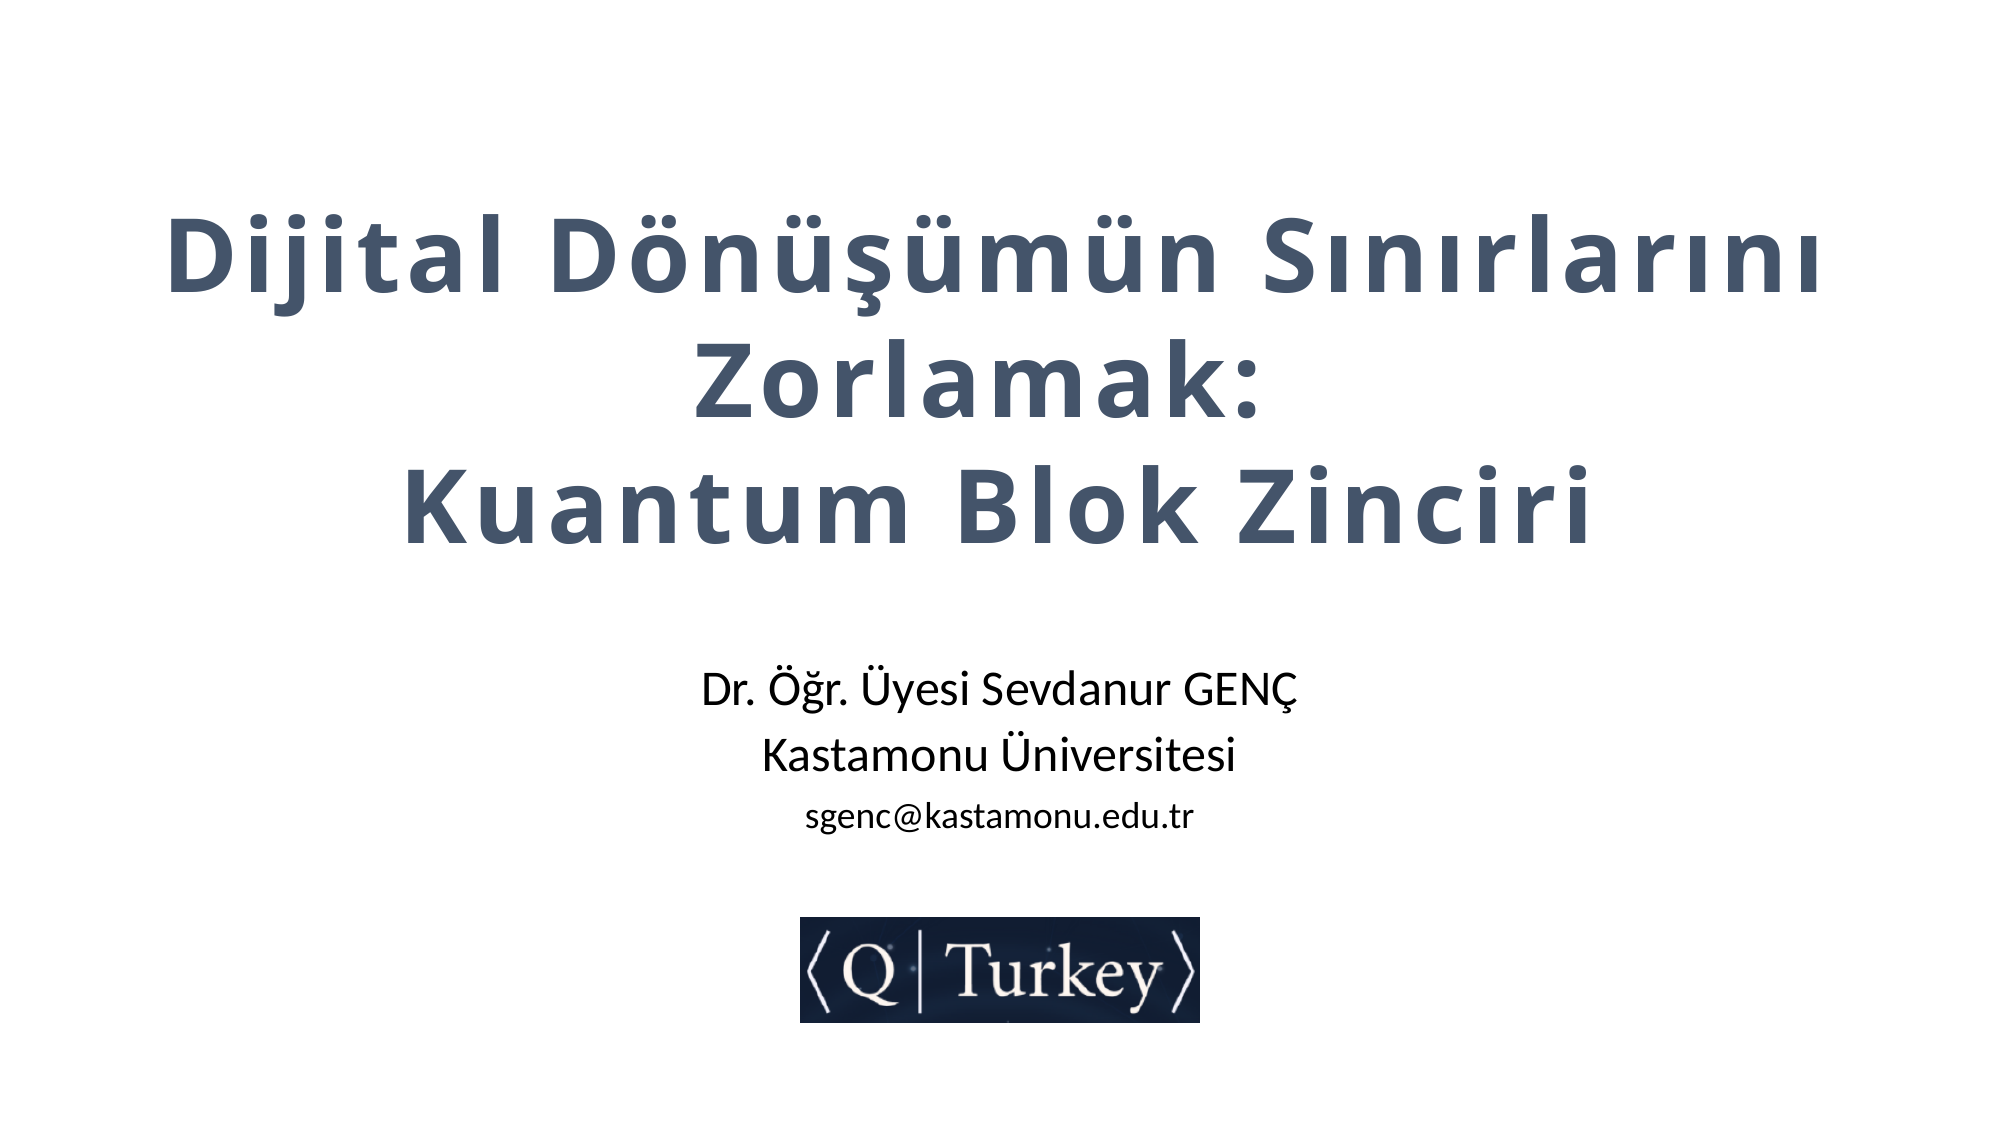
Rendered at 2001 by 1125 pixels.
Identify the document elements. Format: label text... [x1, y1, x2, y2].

picture [800, 917, 1200, 1023]
subtitle Dr. Öğr. Üyesi Sevdanur GENÇ Kastamonu Üniversitesi sgenc@kastamonu.edu.tr [249, 590, 1750, 863]
title Dijital Dönüşümün Sınırlarını Zorlamak: Kuantum Blok Zinciri [37, 184, 1959, 576]
